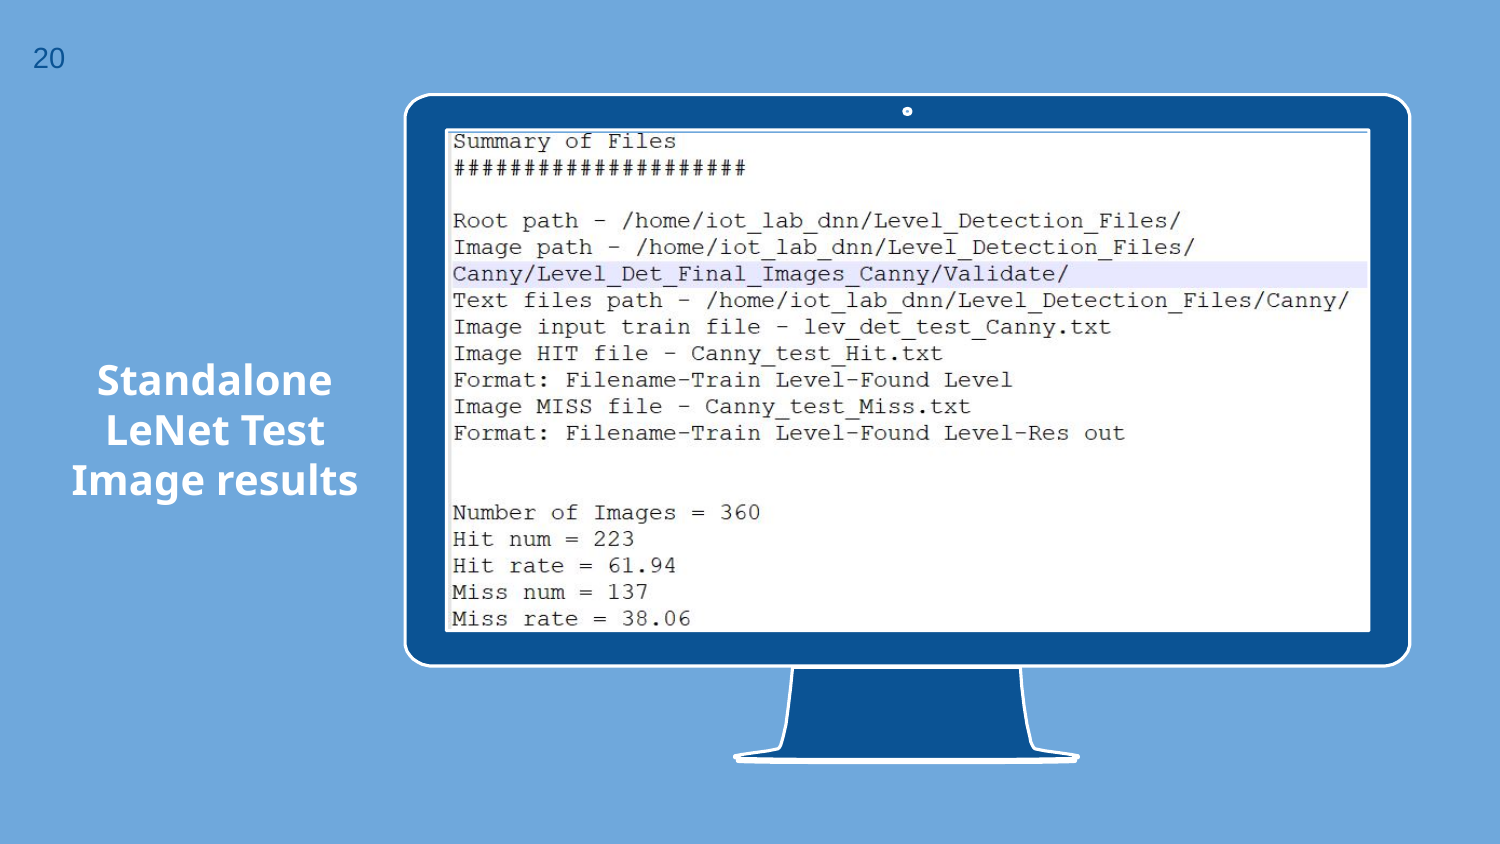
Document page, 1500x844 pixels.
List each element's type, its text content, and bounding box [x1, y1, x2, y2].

picture [445, 132, 1370, 634]
text_box [405, 94, 1410, 666]
slide_number 20 [17, 23, 315, 230]
list Standalone LeNet Test Image results [48, 339, 382, 519]
text_box [734, 667, 1079, 763]
